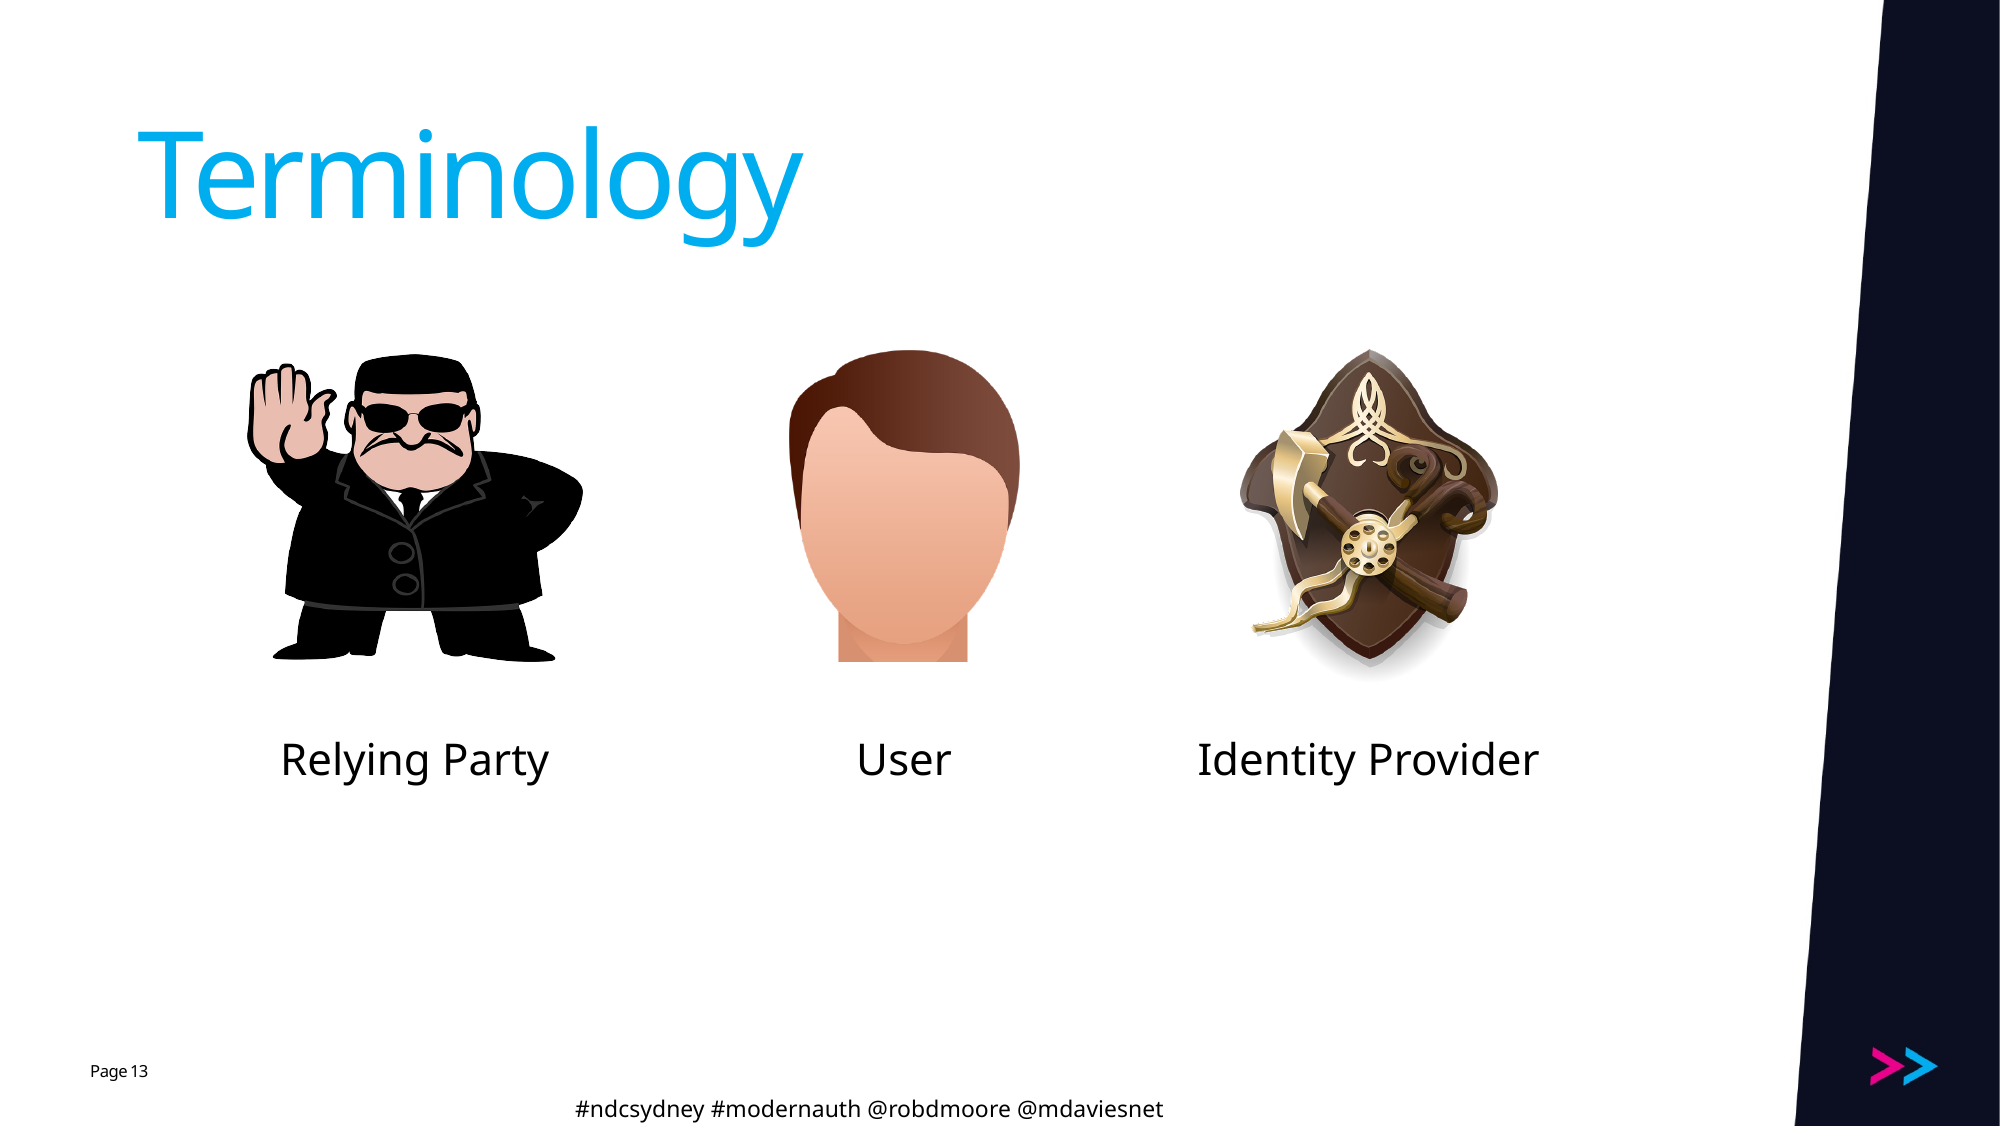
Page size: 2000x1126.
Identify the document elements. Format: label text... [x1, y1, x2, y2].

picture [0, 0, 2000, 1126]
title Terminology [137, 54, 1813, 243]
slide_number 13 [130, 1061, 166, 1113]
text_box Identity Provider [1182, 724, 1555, 792]
text_box User [841, 724, 967, 792]
text_box Relying Party [265, 724, 565, 792]
